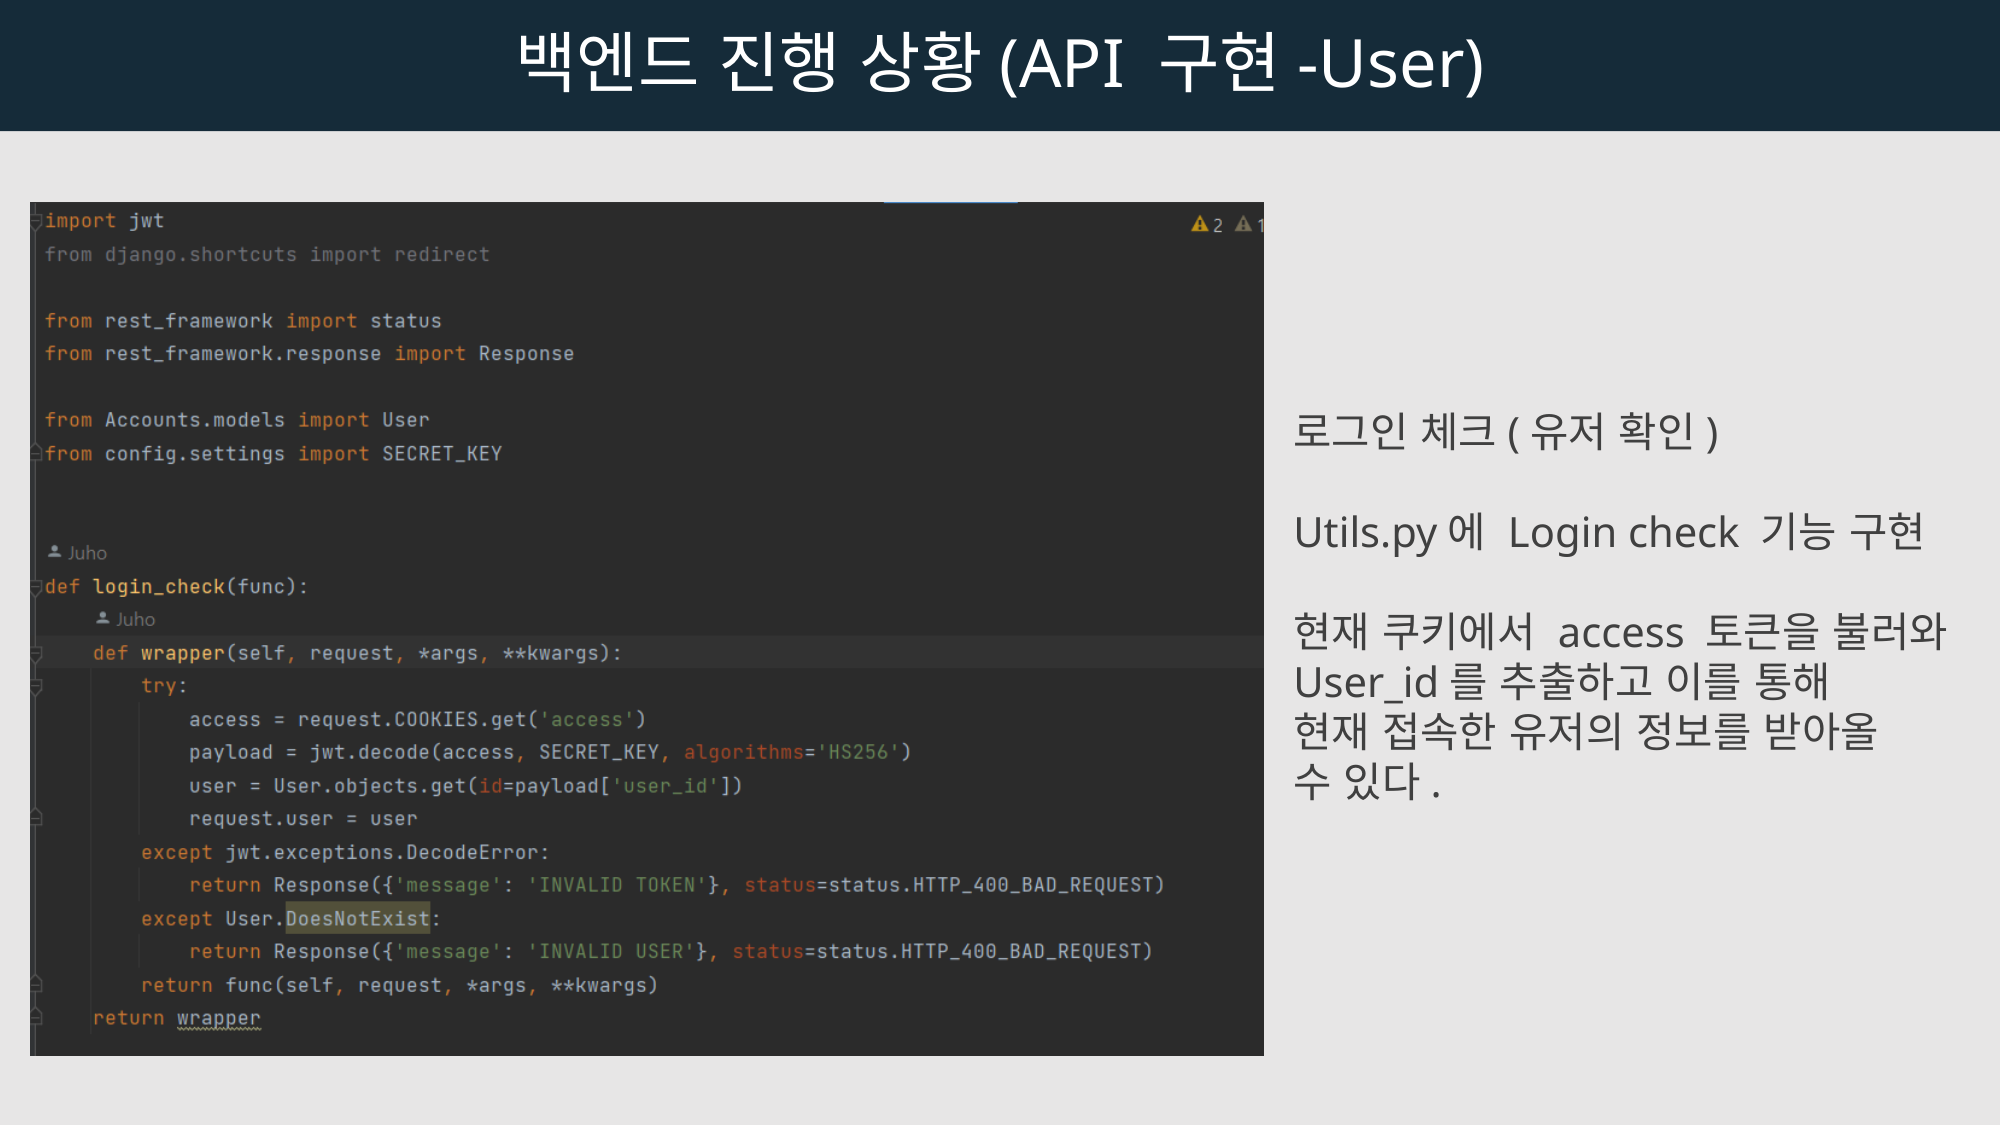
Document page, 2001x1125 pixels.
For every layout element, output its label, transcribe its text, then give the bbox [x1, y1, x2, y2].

text_box 백엔드 진행 상황(API 구현-User) [500, 13, 1500, 109]
picture [30, 202, 1264, 1056]
text_box [0, 0, 2000, 132]
text_box 로그인 체크(유저 확인) Utils.py에 Login check 기능 구현 현재 쿠키에서 access 토큰을 불러와 User_id를 추출하고 이를 통해 현재 접속한 유저의 정보를 받아올 수 있다. [1278, 397, 1992, 858]
